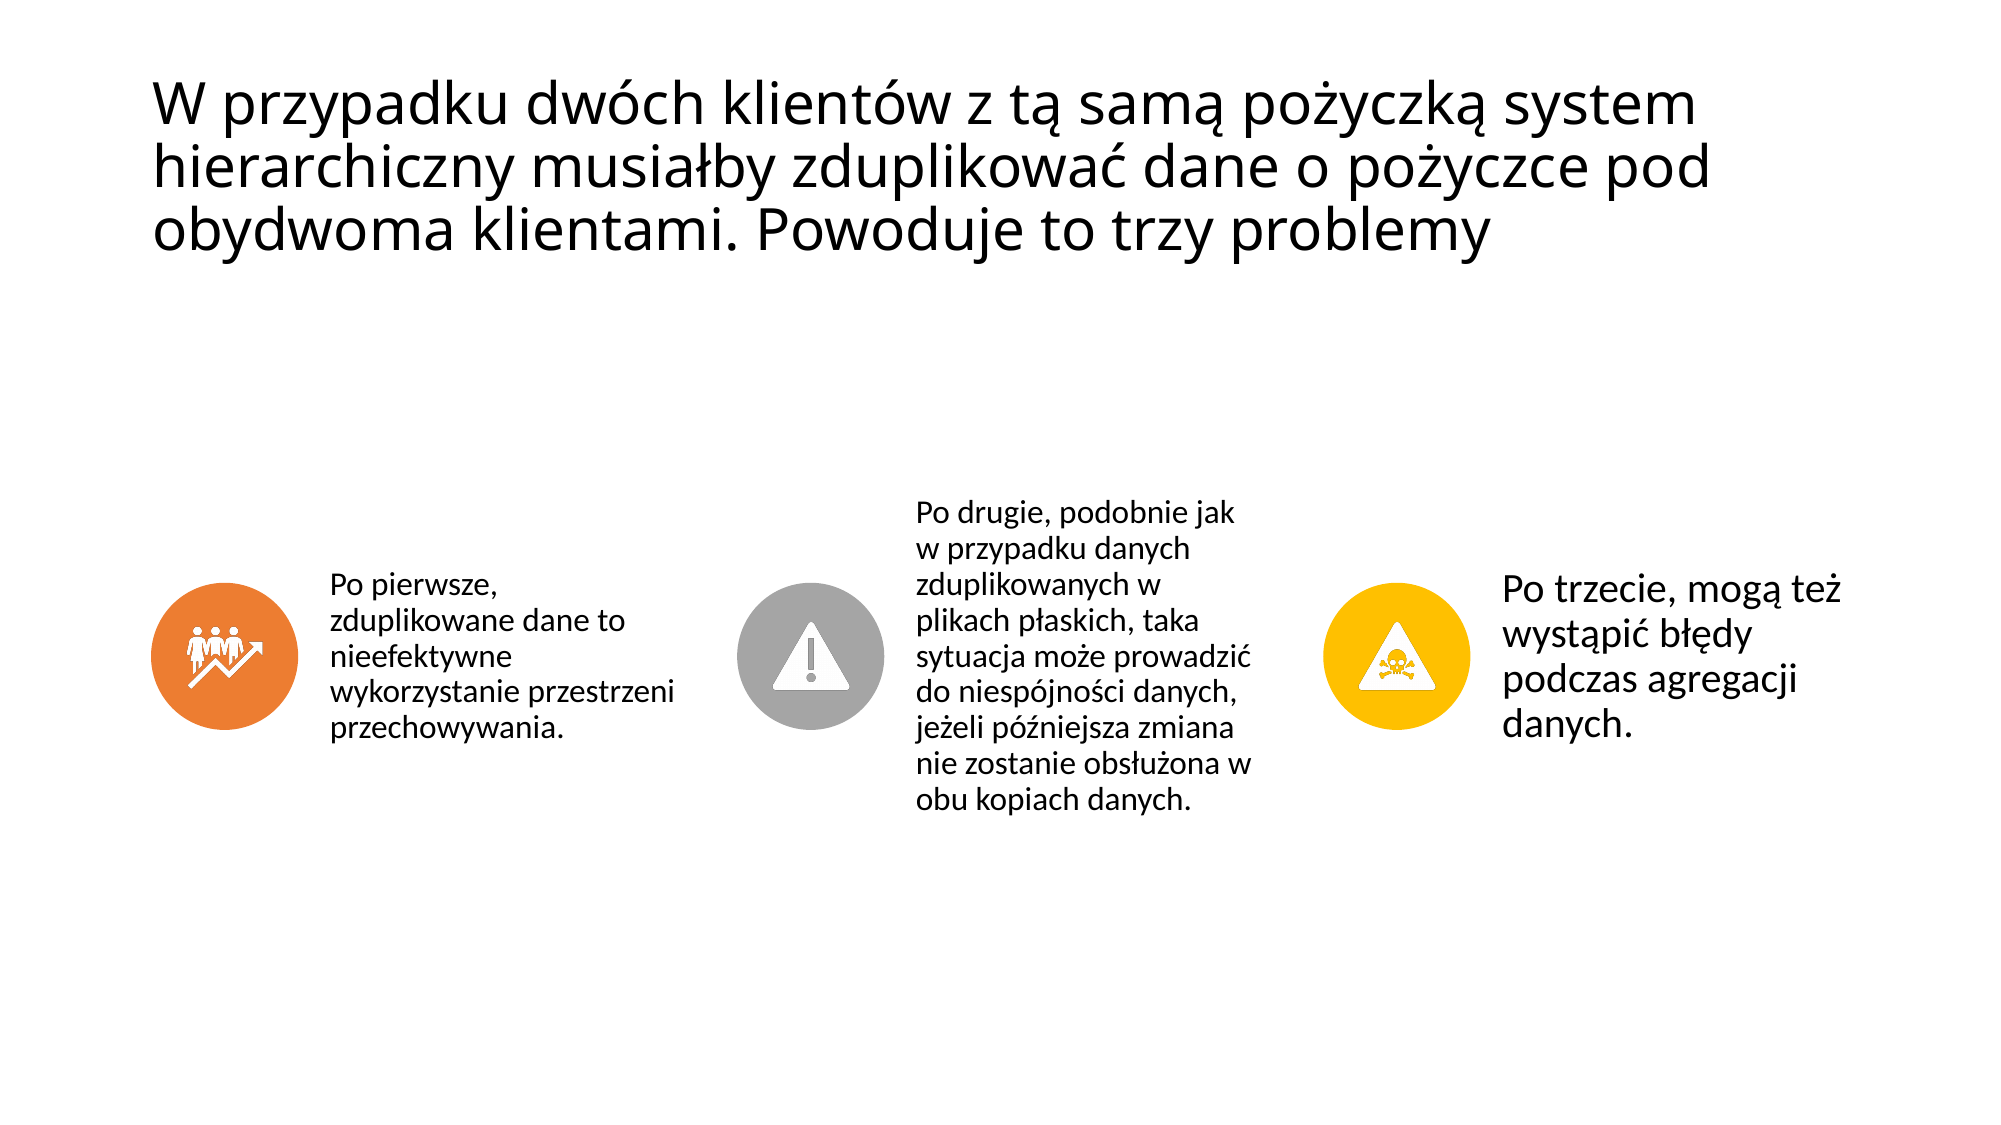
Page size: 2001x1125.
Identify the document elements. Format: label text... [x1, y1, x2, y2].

title W przypadku dwóch klientów z tą samą pożyczką system hierarchiczny musiałby zduplikować dane o pożyczce pod obydwoma klientami. Powoduje to trzy problemy [137, 59, 1863, 278]
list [137, 299, 1863, 1014]
